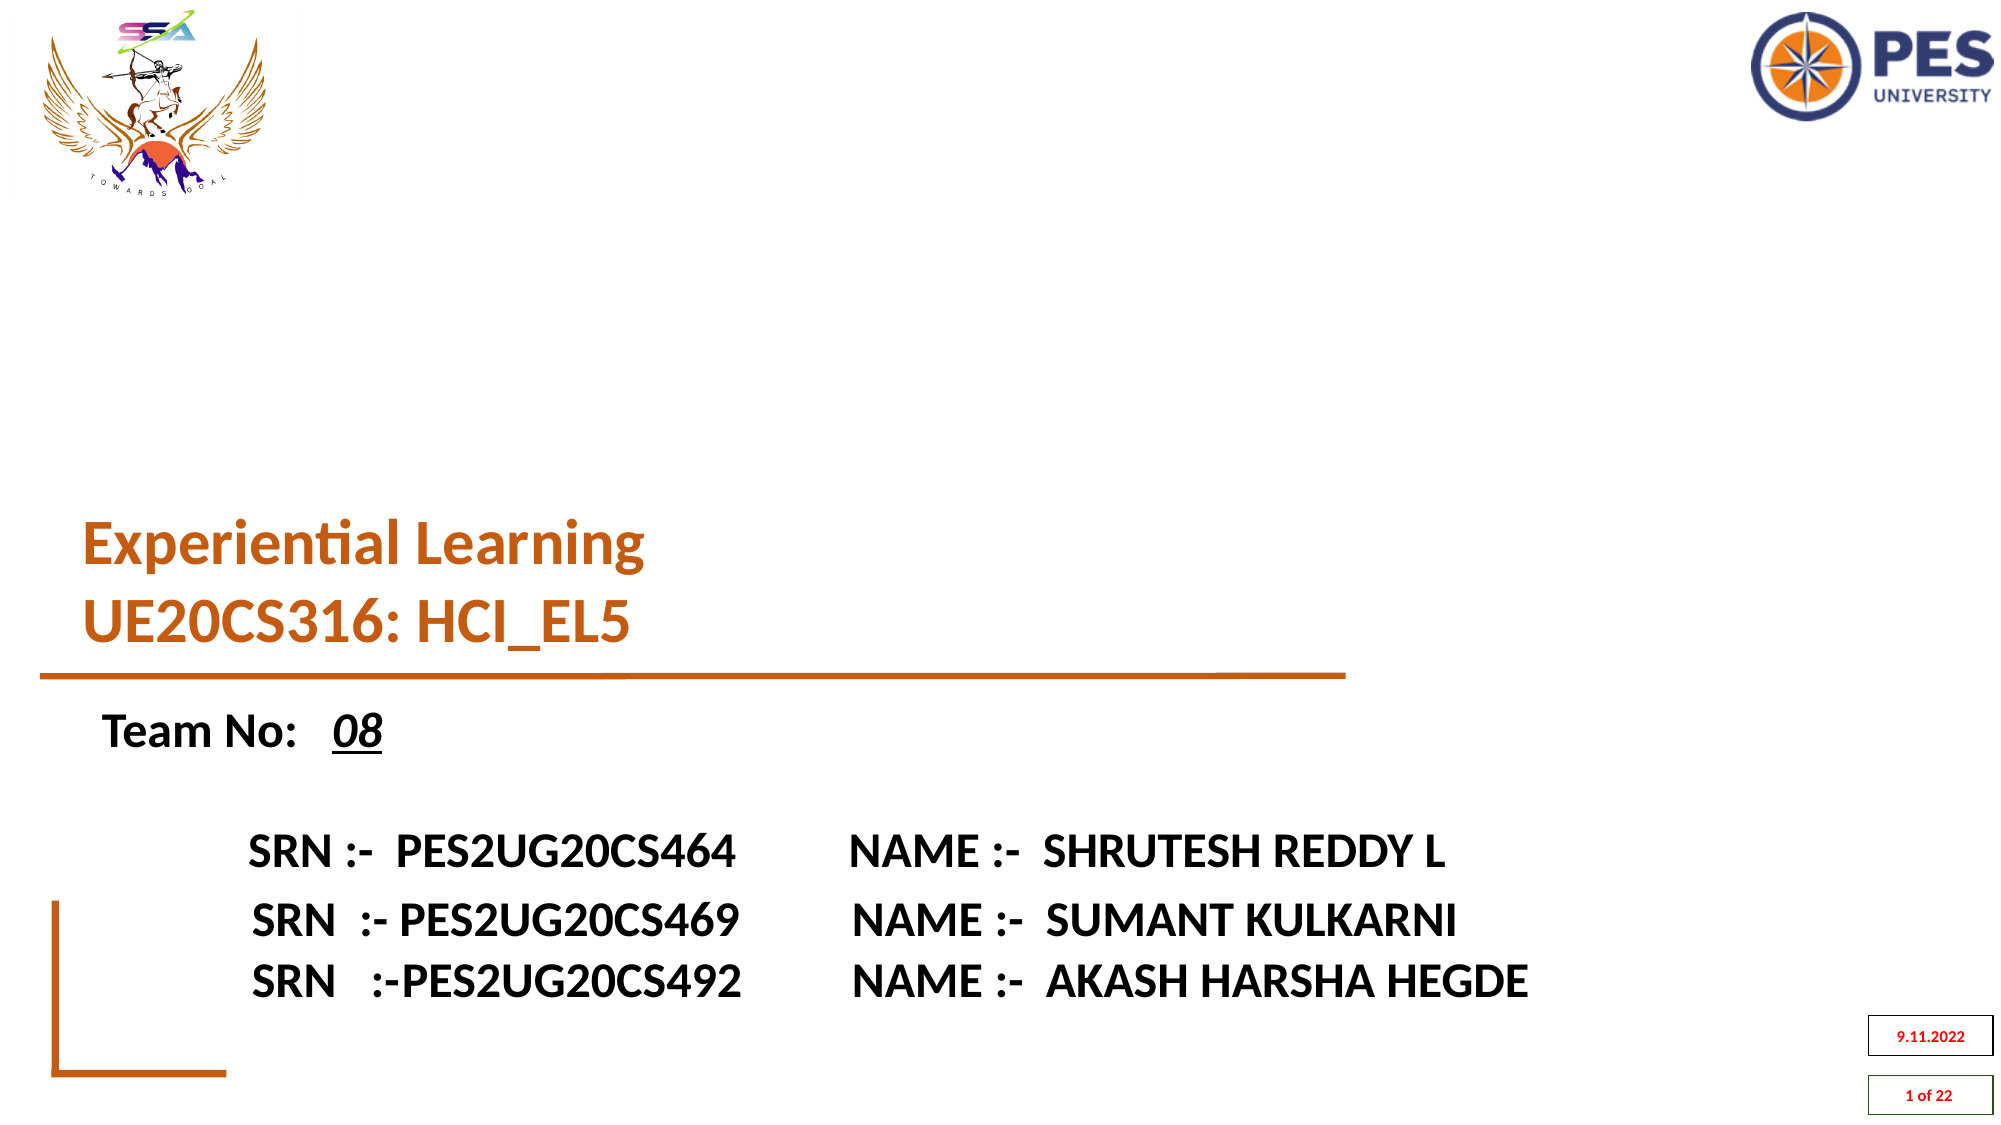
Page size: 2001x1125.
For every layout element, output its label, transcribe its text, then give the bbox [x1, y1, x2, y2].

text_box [51, 900, 227, 1078]
text_box Team No: 08 SRN :- PES2UG20CS464 NAME :- SHRUTESH REDDY L SRN :- PES2UG20CS469 NAME :- SUMANT KULKARNI SRN :- PES2UG20CS492 NAME :- AKASH HARSHA HEGDE [86, 690, 1700, 1039]
picture [12, 8, 301, 202]
picture [1751, 12, 1994, 125]
text_box Experiential Learning UE20CS316: HCI_EL5 [67, 486, 1790, 663]
